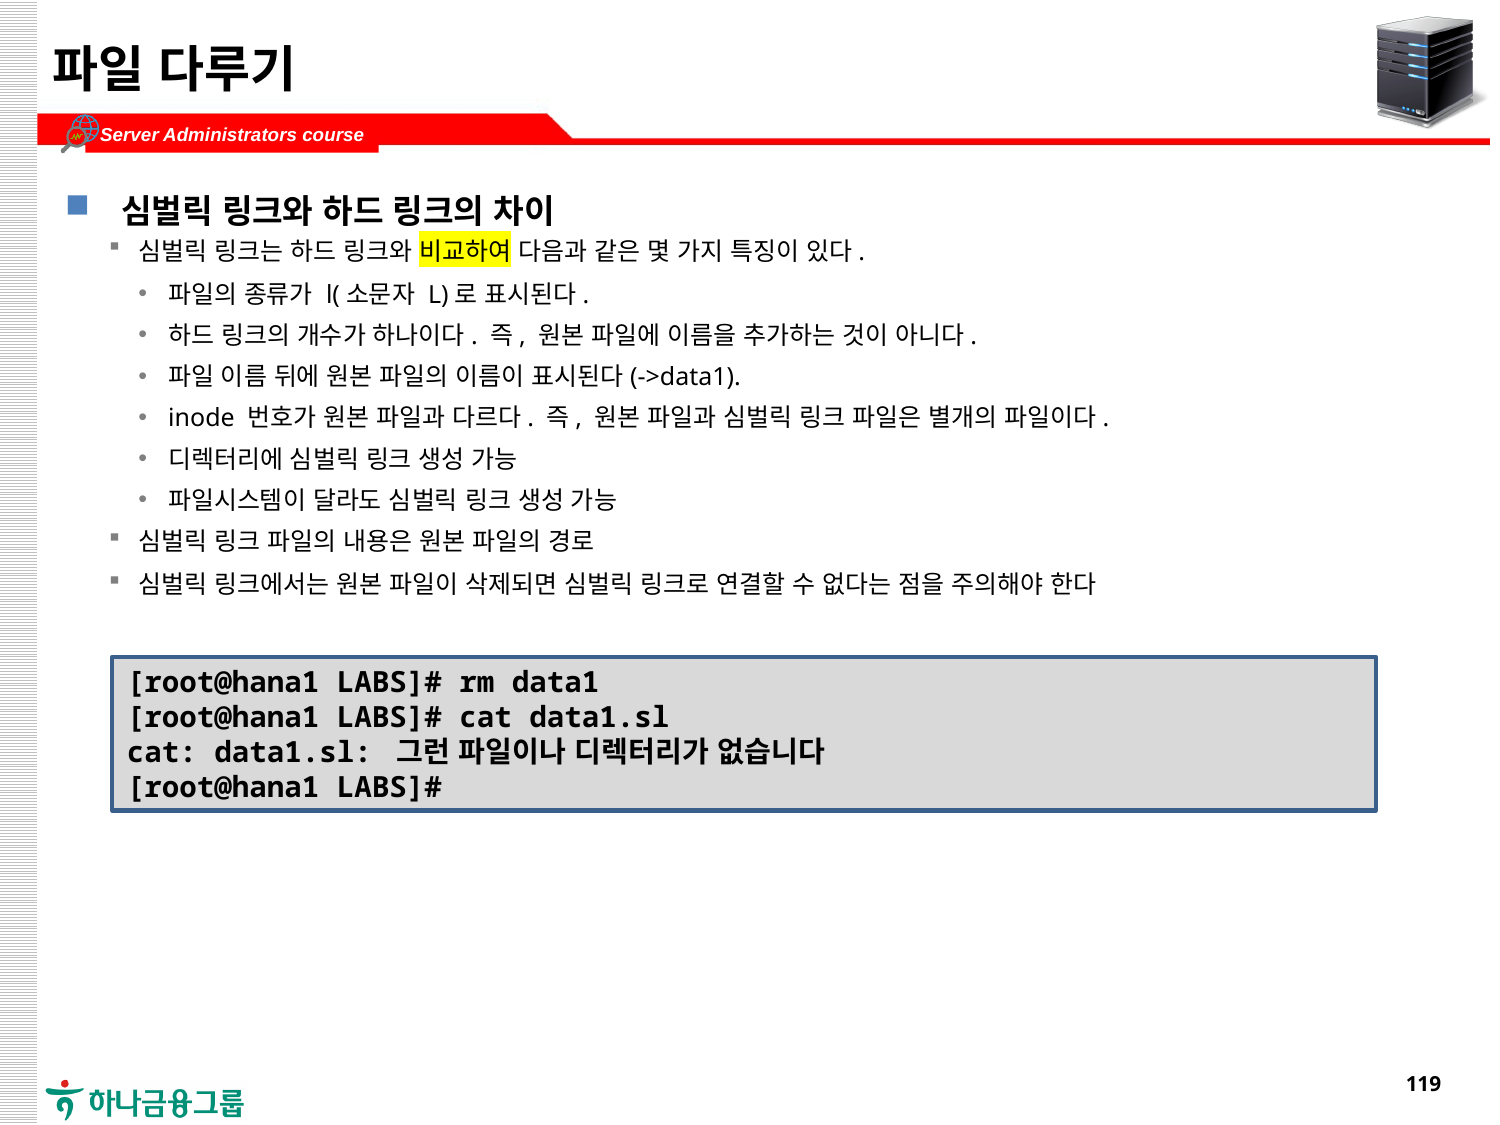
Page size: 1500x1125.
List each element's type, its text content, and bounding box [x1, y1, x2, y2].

title 파일 다루기 [37, 22, 1425, 113]
picture [41, 1079, 248, 1121]
text_box [root@hana1 LABS]# rm data1 [root@hana1 LABS]# cat data1.sl cat: data1.sl: 그런 파일이나 디렉터리가 없습니다 [root@hana1 LABS]# [110, 655, 1378, 813]
list 심벌릭 링크와 하드 링크의 차이 심벌릭 링크는 하드 링크와 비교하여 다음과 같은 몇 가지 특징이 있다. 파일의 종류가 l(소문자 L)로 표시된다. 하드 링크의 개수가 하나이다. 즉, 원본 파일에 이름을 추가하는 것이 아니다. 파일 이름 뒤에 원본 파일의 이름이 표시된다(->data1). inode 번호가 원본 파일과 다르다. 즉, 원본 파일과 심벌릭 링크 파일은 별개의 파일이다. 디렉터리에 심벌릭 링크 생성 가능 파일시스템이 달라도 심벌릭 링크 생성 가능 심벌릭 링크 파일의 내용은 원본 파일의 경로 심벌릭 링크에서는 원본 파일이 삭제되면 심벌릭 링크로 연결할 수 없다는 점을 주의해야 한다 [50, 162, 1425, 1038]
picture [38, 7, 1495, 167]
